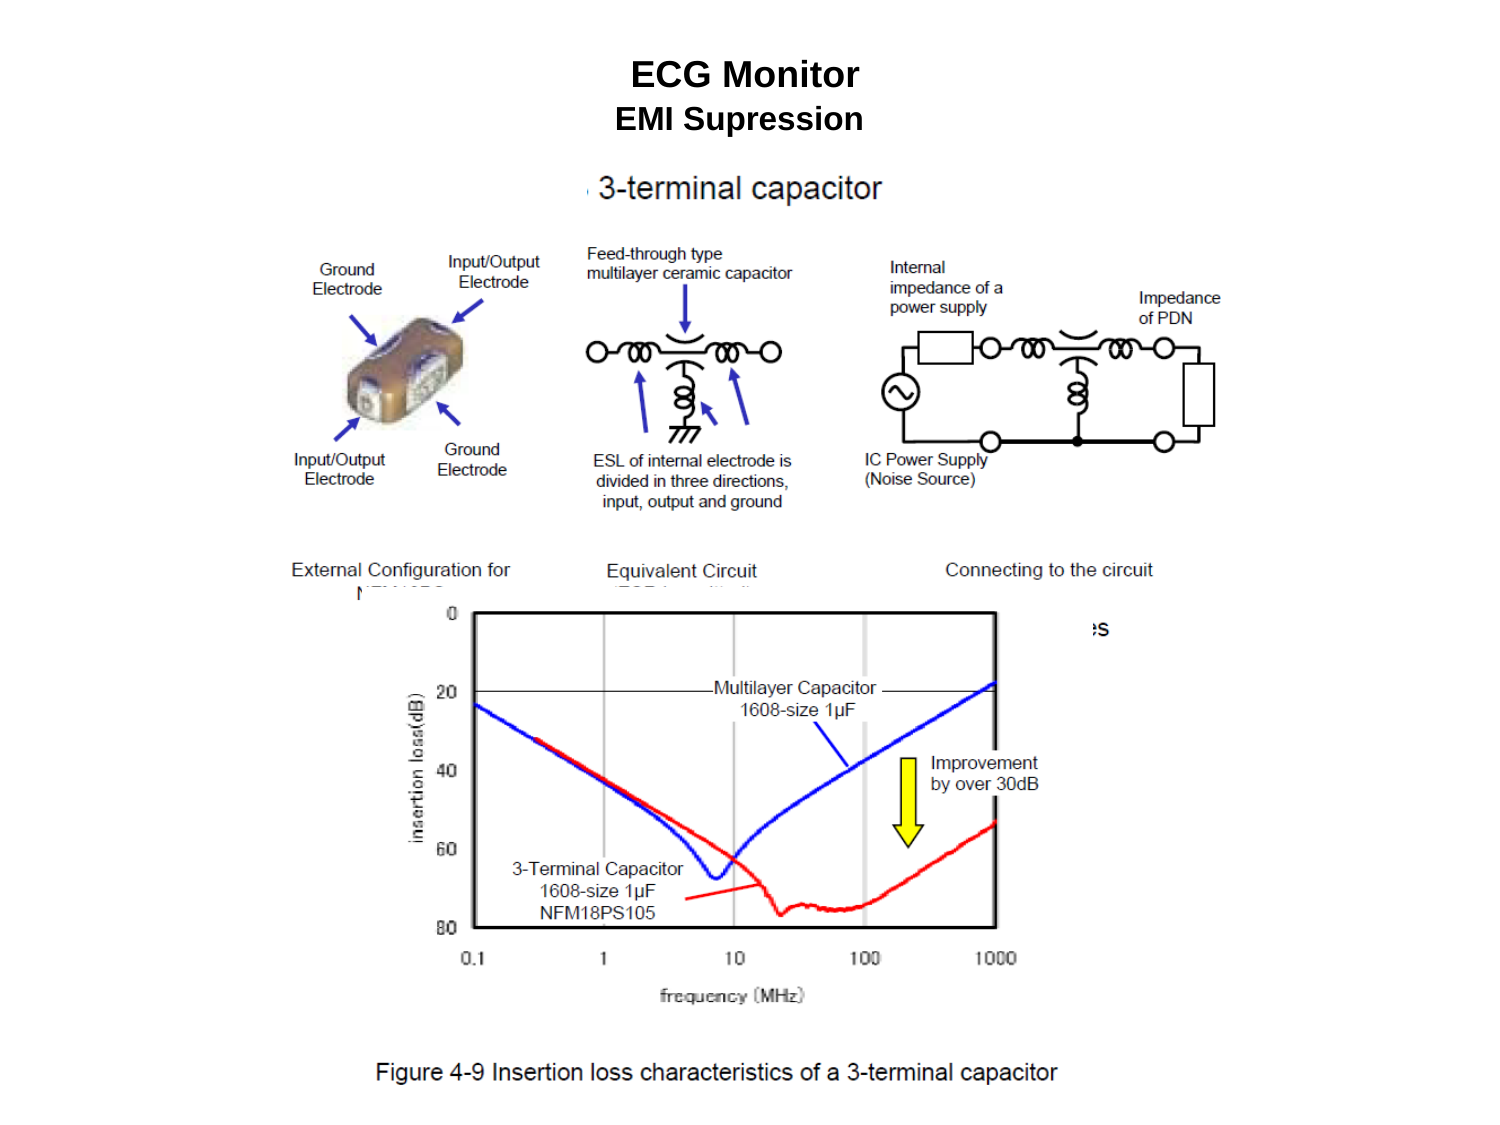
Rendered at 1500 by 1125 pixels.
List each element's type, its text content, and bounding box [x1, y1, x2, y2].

text_box ECG Monitor [615, 42, 888, 103]
text_box EMI Supression [599, 89, 888, 145]
picture [262, 237, 1240, 1096]
picture [587, 160, 913, 213]
